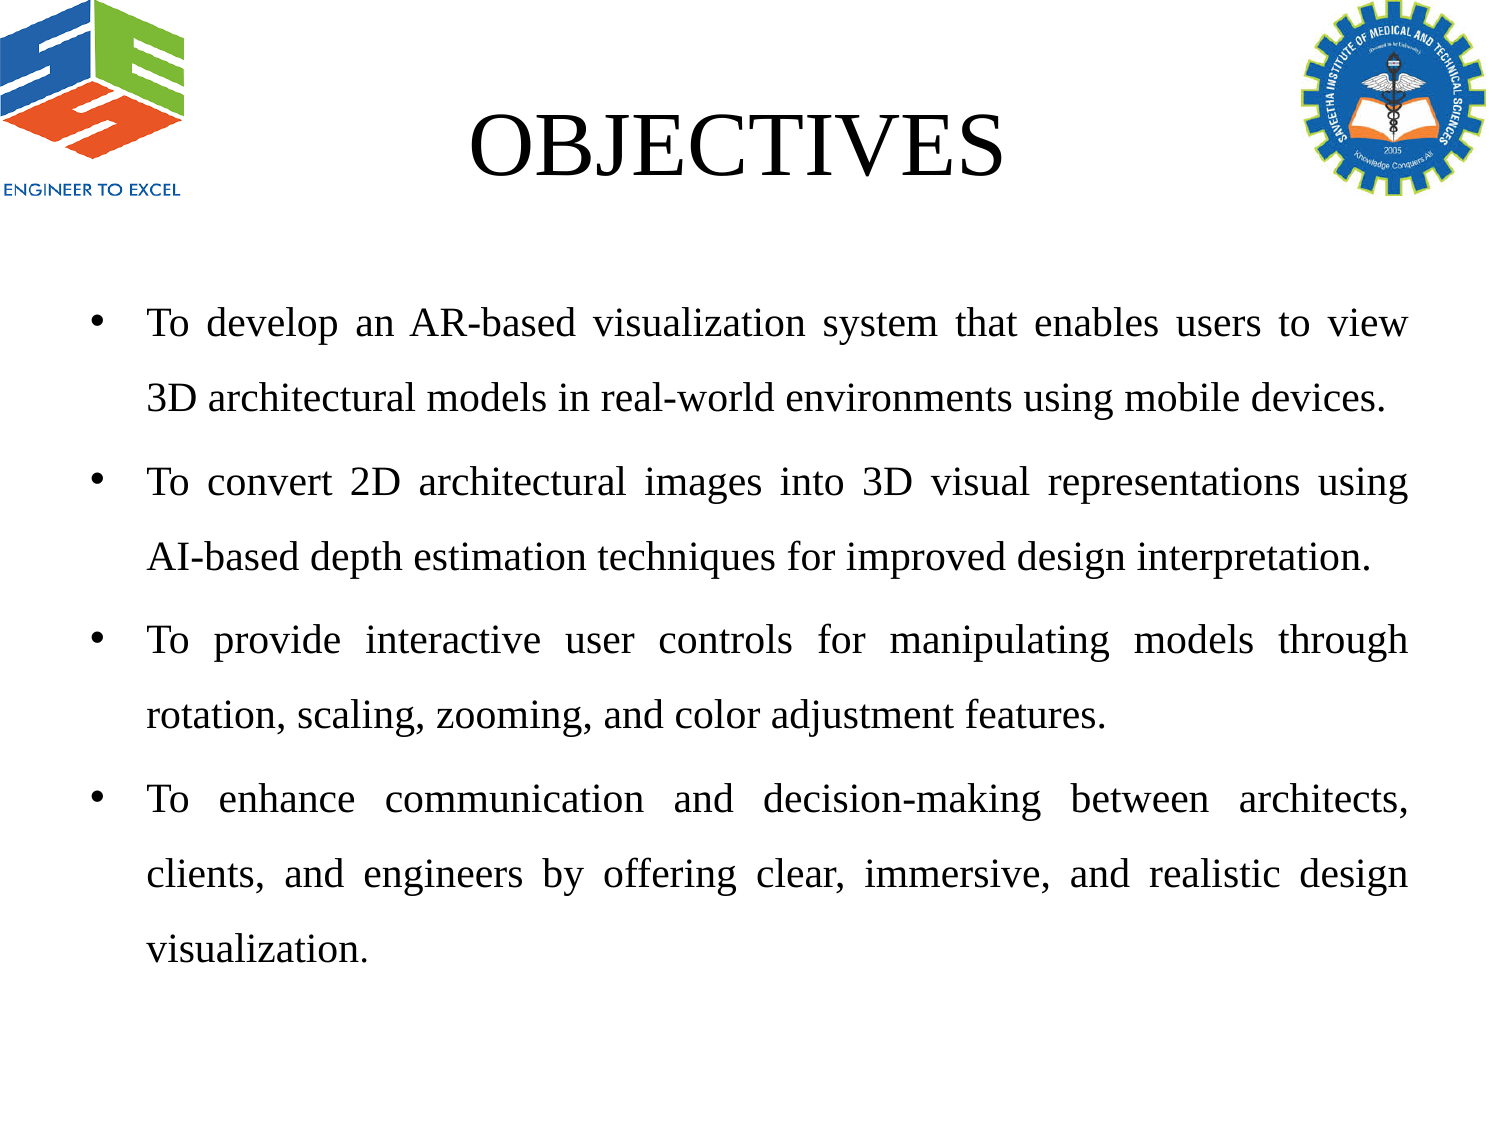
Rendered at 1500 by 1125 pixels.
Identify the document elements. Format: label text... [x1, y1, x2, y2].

picture [1301, 0, 1486, 196]
picture [0, 0, 185, 196]
title OBJECTIVES [75, 45, 1425, 233]
list To develop an AR-based visualization system that enables users to view 3D architectural models in real-world environments using mobile devices. To convert 2D architectural images into 3D visual representations using AI-based depth estimation techniques for improved design interpretation. To provide interactive user controls for manipulating models through rotation, scaling, zooming, and color adjustment features. To enhance communication and decision-making between architects, clients, and engineers by offering clear, immersive, and realistic design visualization. [75, 262, 1425, 1005]
